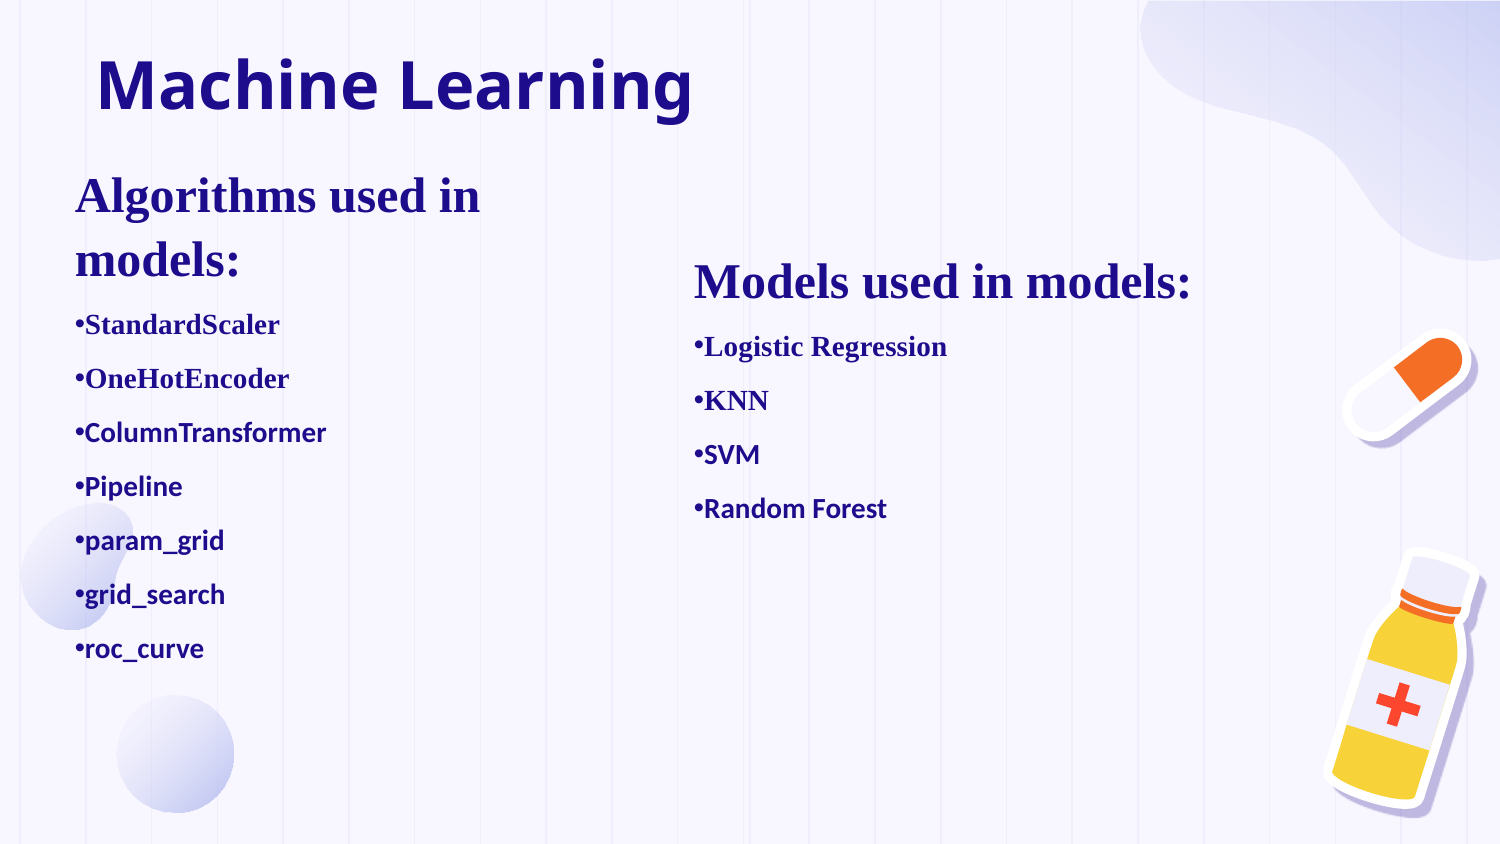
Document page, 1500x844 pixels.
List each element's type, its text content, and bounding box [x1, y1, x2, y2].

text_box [1341, 319, 1473, 451]
subtitle Algorithms used in models: StandardScaler OneHotEncoder ColumnTransformer Pipeline param_grid grid_search roc_curve [59, 155, 563, 732]
text_box Models used in models: Logistic Regression KNN SVM Random Forest [679, 155, 1292, 732]
title Machine Learning [80, 27, 1347, 107]
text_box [1363, 555, 1451, 799]
